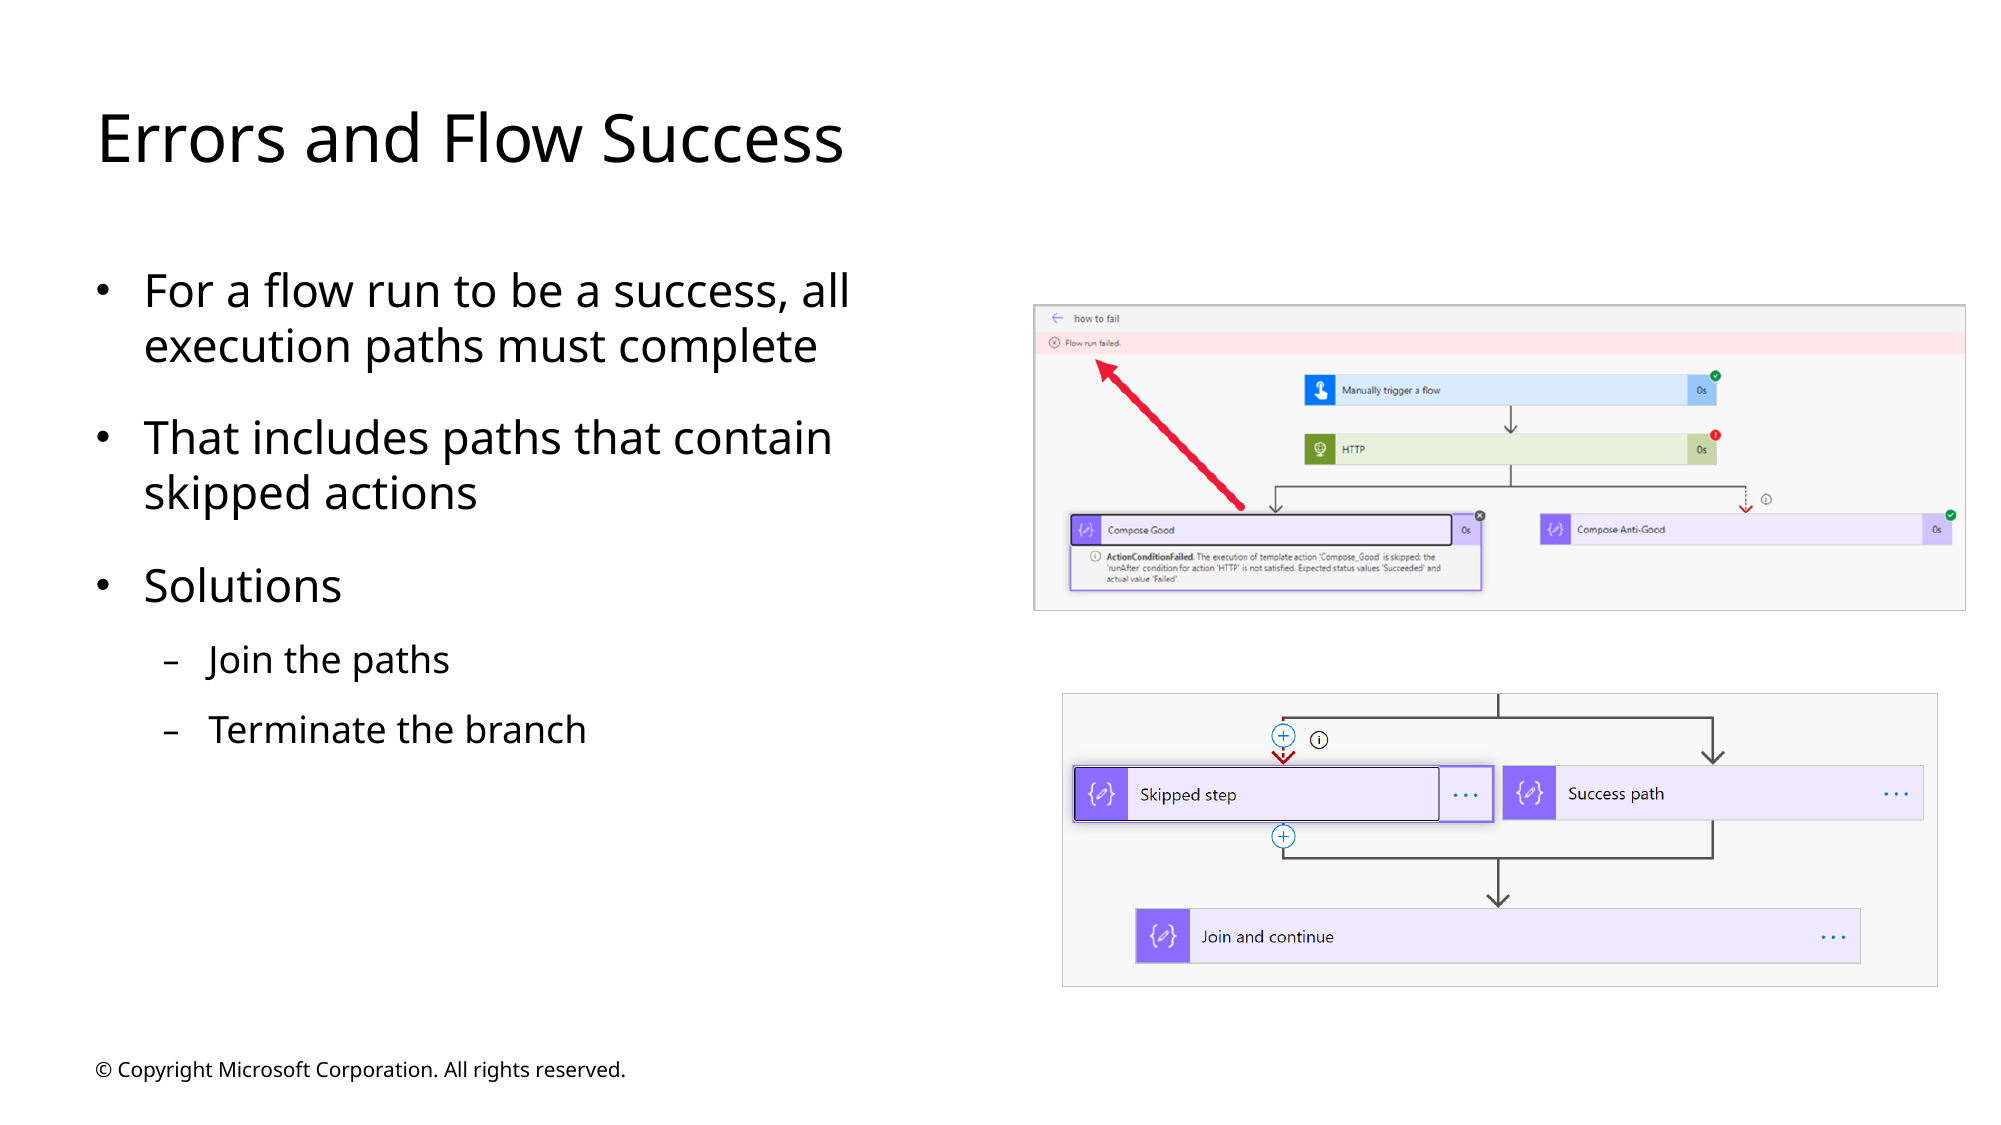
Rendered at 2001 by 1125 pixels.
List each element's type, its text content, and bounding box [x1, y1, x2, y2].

picture [999, 0, 2000, 1125]
title Errors and Flow Success [96, 96, 870, 177]
list For a flow run to be a success, all execution paths must complete That includes paths that contain skipped actions Solutions Join the paths Terminate the branch [95, 261, 957, 900]
